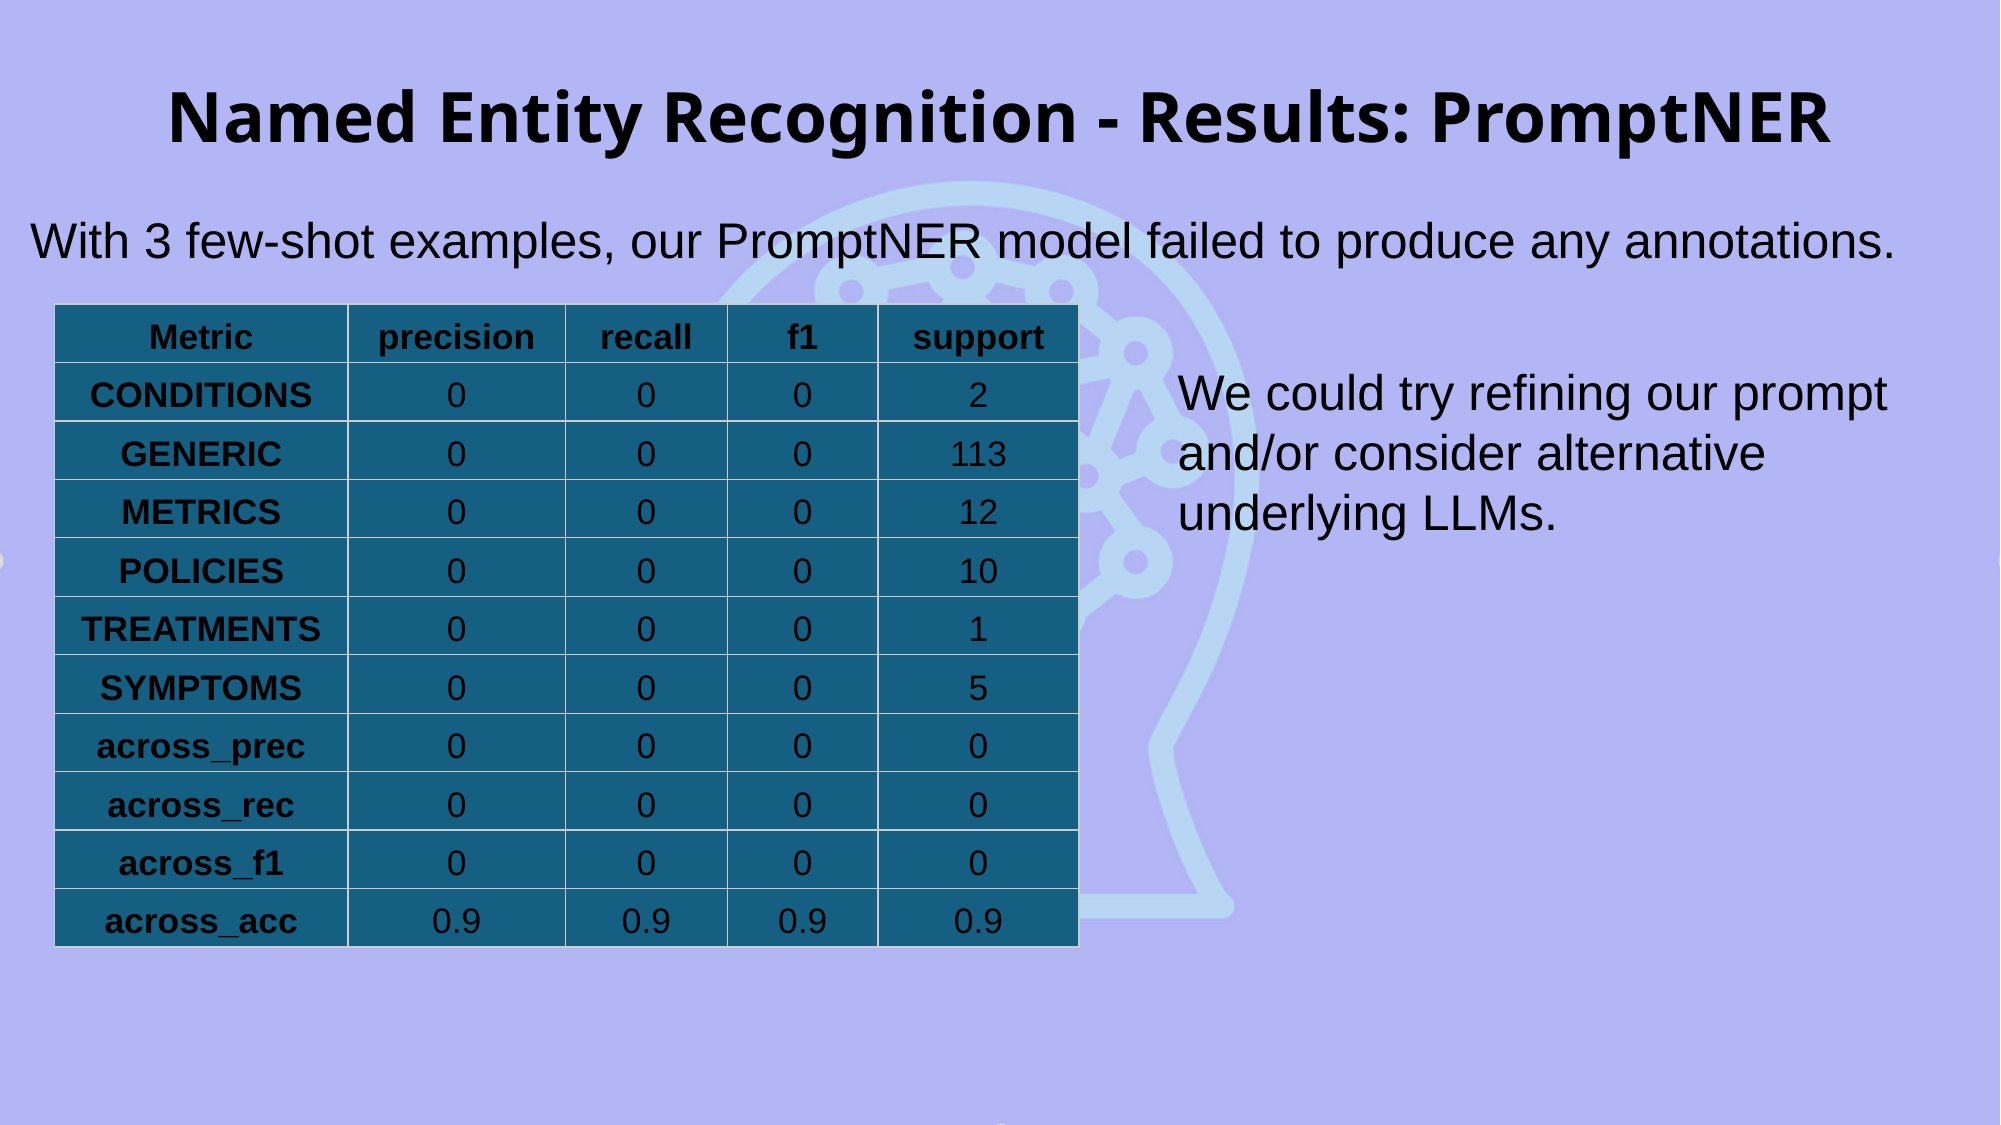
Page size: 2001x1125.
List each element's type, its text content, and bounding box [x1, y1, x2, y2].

table_cell 10 [879, 538, 1078, 596]
table_cell 0 [728, 597, 877, 654]
table_cell 0 [728, 655, 877, 713]
table_cell 113 [879, 422, 1078, 479]
table_cell 0 [728, 422, 877, 479]
table_cell 0 [349, 538, 565, 596]
table_cell 0 [728, 363, 877, 420]
table_cell CONDITIONS [55, 363, 347, 420]
table_cell 0 [728, 538, 877, 596]
table_cell 2 [879, 363, 1078, 420]
table_cell 0 [349, 772, 565, 829]
table_cell 0 [349, 480, 565, 537]
table_header recall [566, 305, 727, 362]
table_cell 0 [879, 714, 1078, 771]
text_box With 3 few-shot examples, our PromptNER model failed to produce any annotations. [0, 188, 1977, 275]
table_cell 0 [349, 655, 565, 713]
table_cell 0 [728, 772, 877, 829]
table_cell 0 [566, 655, 727, 713]
table_cell TREATMENTS [55, 597, 347, 654]
table_cell 0 [566, 597, 727, 654]
table_cell across_prec [55, 714, 347, 771]
table_cell 0 [349, 422, 565, 479]
table_header precision [349, 305, 565, 362]
title Named Entity Recognition - Results: PromptNER [68, 52, 1932, 178]
table_cell METRICS [55, 480, 347, 537]
table_cell across_acc [55, 889, 347, 946]
table_cell 0 [349, 831, 565, 888]
table_cell 0 [728, 714, 877, 771]
table_cell 0 [349, 363, 565, 420]
table_cell 12 [879, 480, 1078, 537]
table_cell 0 [566, 772, 727, 829]
table_cell 0 [728, 480, 877, 537]
table_cell 0 [879, 831, 1078, 888]
table_cell 0.9 [728, 889, 877, 946]
table_cell 0 [349, 597, 565, 654]
table_header Metric [55, 305, 347, 362]
table_cell across_f1 [55, 831, 347, 888]
table_cell 0 [566, 714, 727, 771]
text_box We could try refining our prompt and/or consider alternative underlying LLMs. [1157, 340, 1932, 860]
table_header f1 [728, 305, 877, 362]
table_cell POLICIES [55, 538, 347, 596]
table_cell 0.9 [566, 889, 727, 946]
table_cell 0.9 [879, 889, 1078, 946]
table_cell 5 [879, 655, 1078, 713]
table_cell 0 [566, 422, 727, 479]
table_cell SYMPTOMS [55, 655, 347, 713]
table_cell 1 [879, 597, 1078, 654]
table_cell 0 [566, 538, 727, 596]
table_cell 0 [566, 363, 727, 420]
table_cell 0.9 [349, 889, 565, 946]
table_cell 0 [566, 480, 727, 537]
table_cell 0 [879, 772, 1078, 829]
table_cell 0 [728, 831, 877, 888]
table_header support [879, 305, 1078, 362]
table_cell GENERIC [55, 422, 347, 479]
table_cell 0 [349, 714, 565, 771]
table_cell 0 [566, 831, 727, 888]
table_cell across_rec [55, 772, 347, 829]
